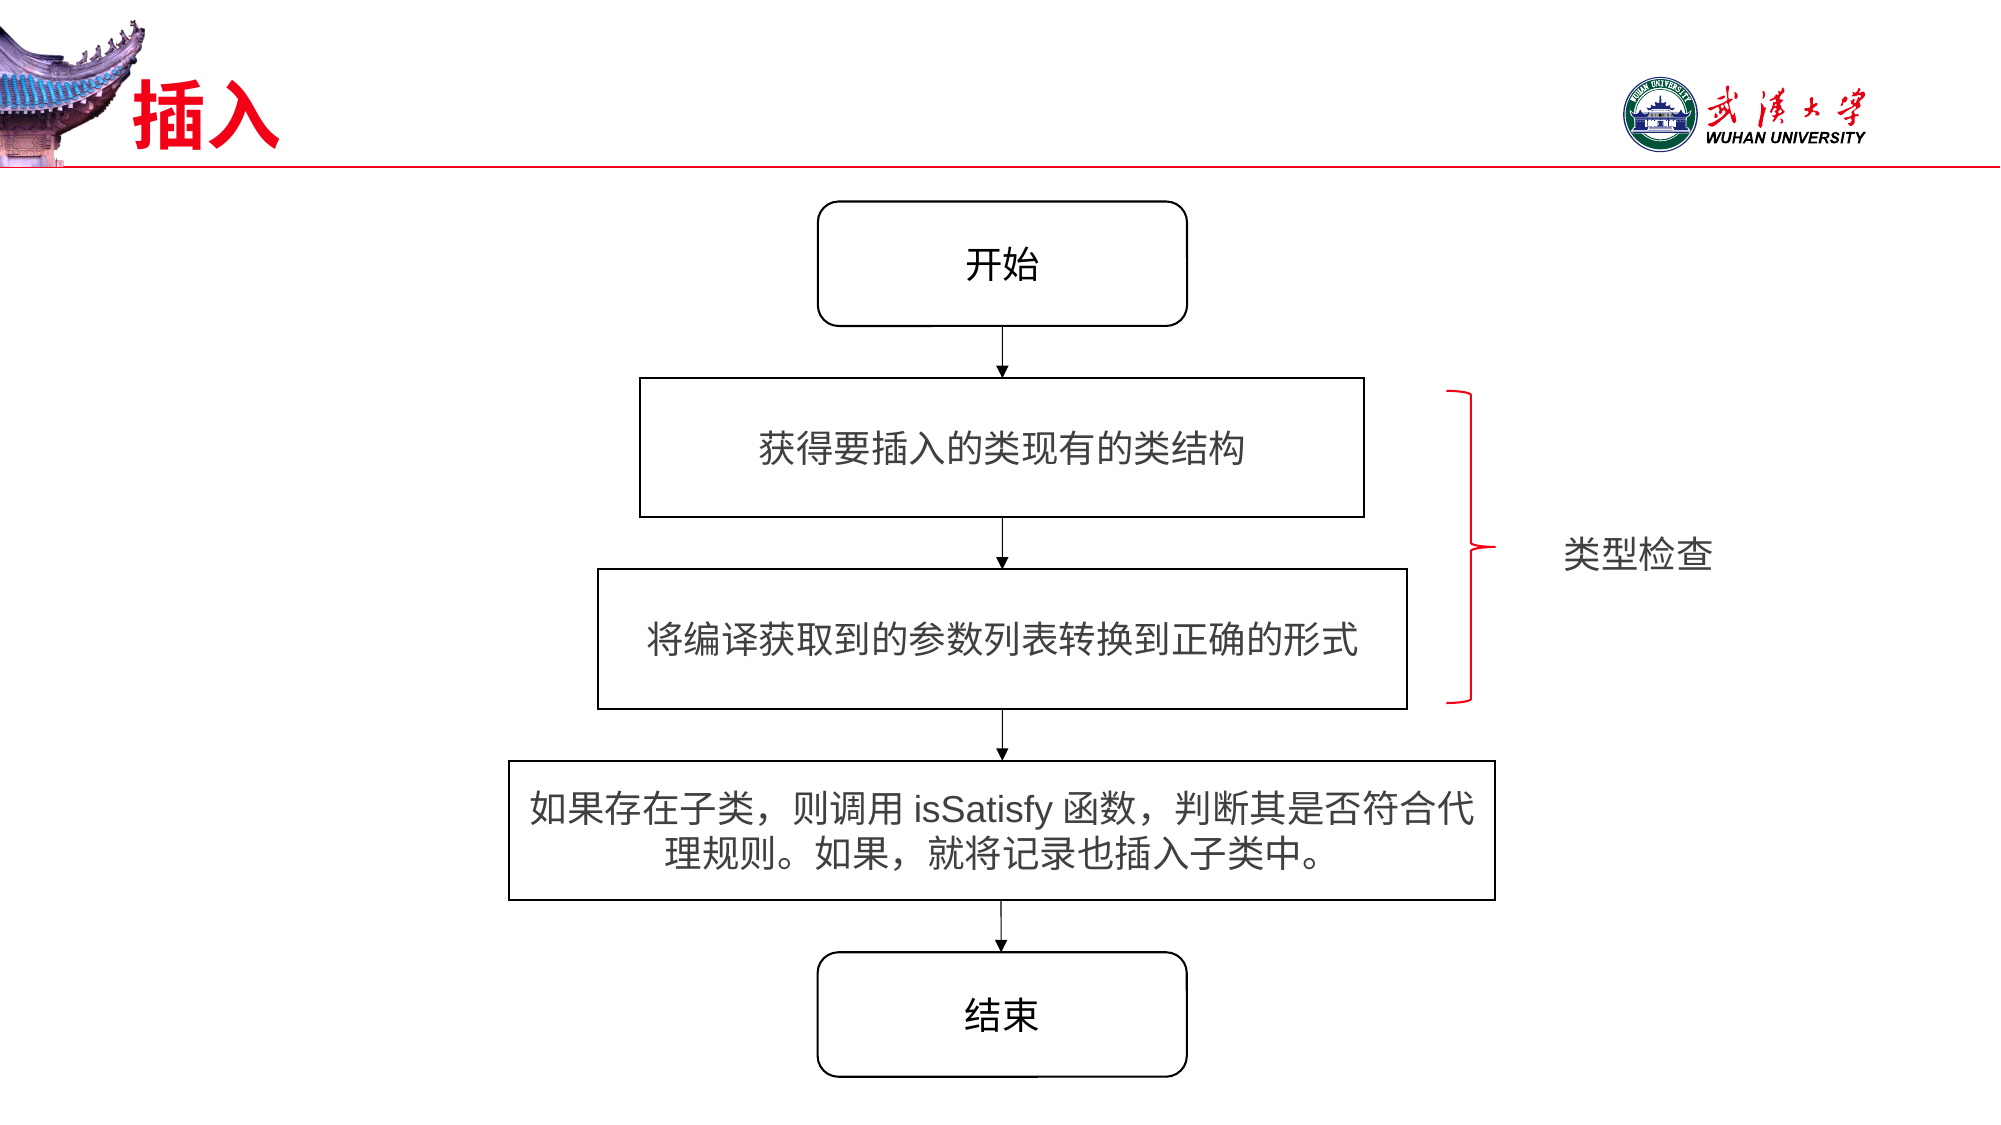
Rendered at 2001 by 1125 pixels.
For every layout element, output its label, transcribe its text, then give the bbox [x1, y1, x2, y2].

text_box 获得要插入的类现有的类结构 [639, 377, 1365, 518]
text_box [1446, 390, 1496, 704]
title 插入 [131, 64, 1604, 174]
text_box 开始 [816, 200, 1189, 328]
text_box 类型检查 [1534, 487, 1744, 605]
text_box 将编译获取到的参数列表转换到正确的形式 [597, 568, 1408, 710]
picture [0, 9, 158, 167]
text_box 如果存在子类，则调用isSatisfy函数，判断其是否符合代理规则。如果，就将记录也插入子类中。 [508, 760, 1496, 901]
text_box 结束 [816, 951, 1188, 1078]
